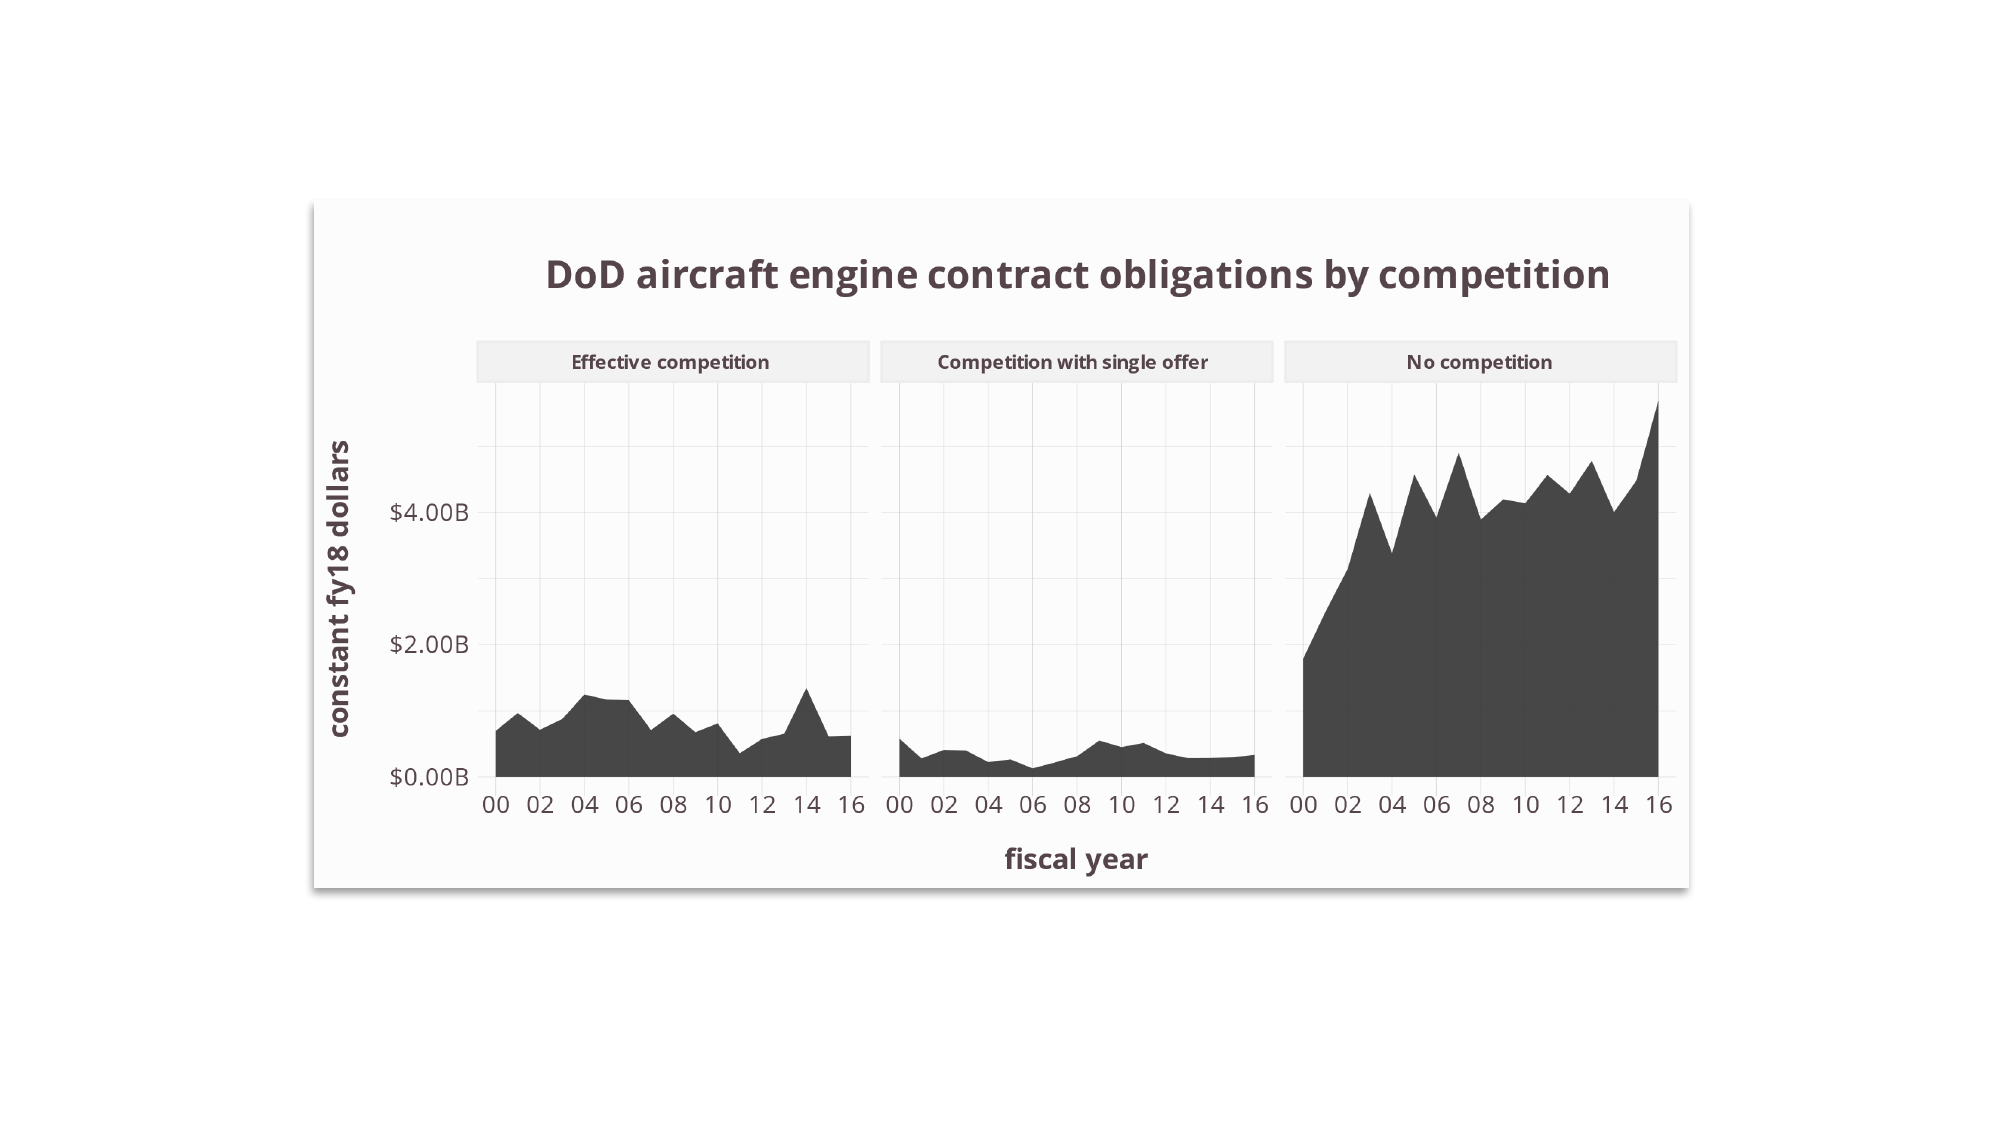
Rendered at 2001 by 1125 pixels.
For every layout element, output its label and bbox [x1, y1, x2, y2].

picture [314, 200, 1689, 888]
